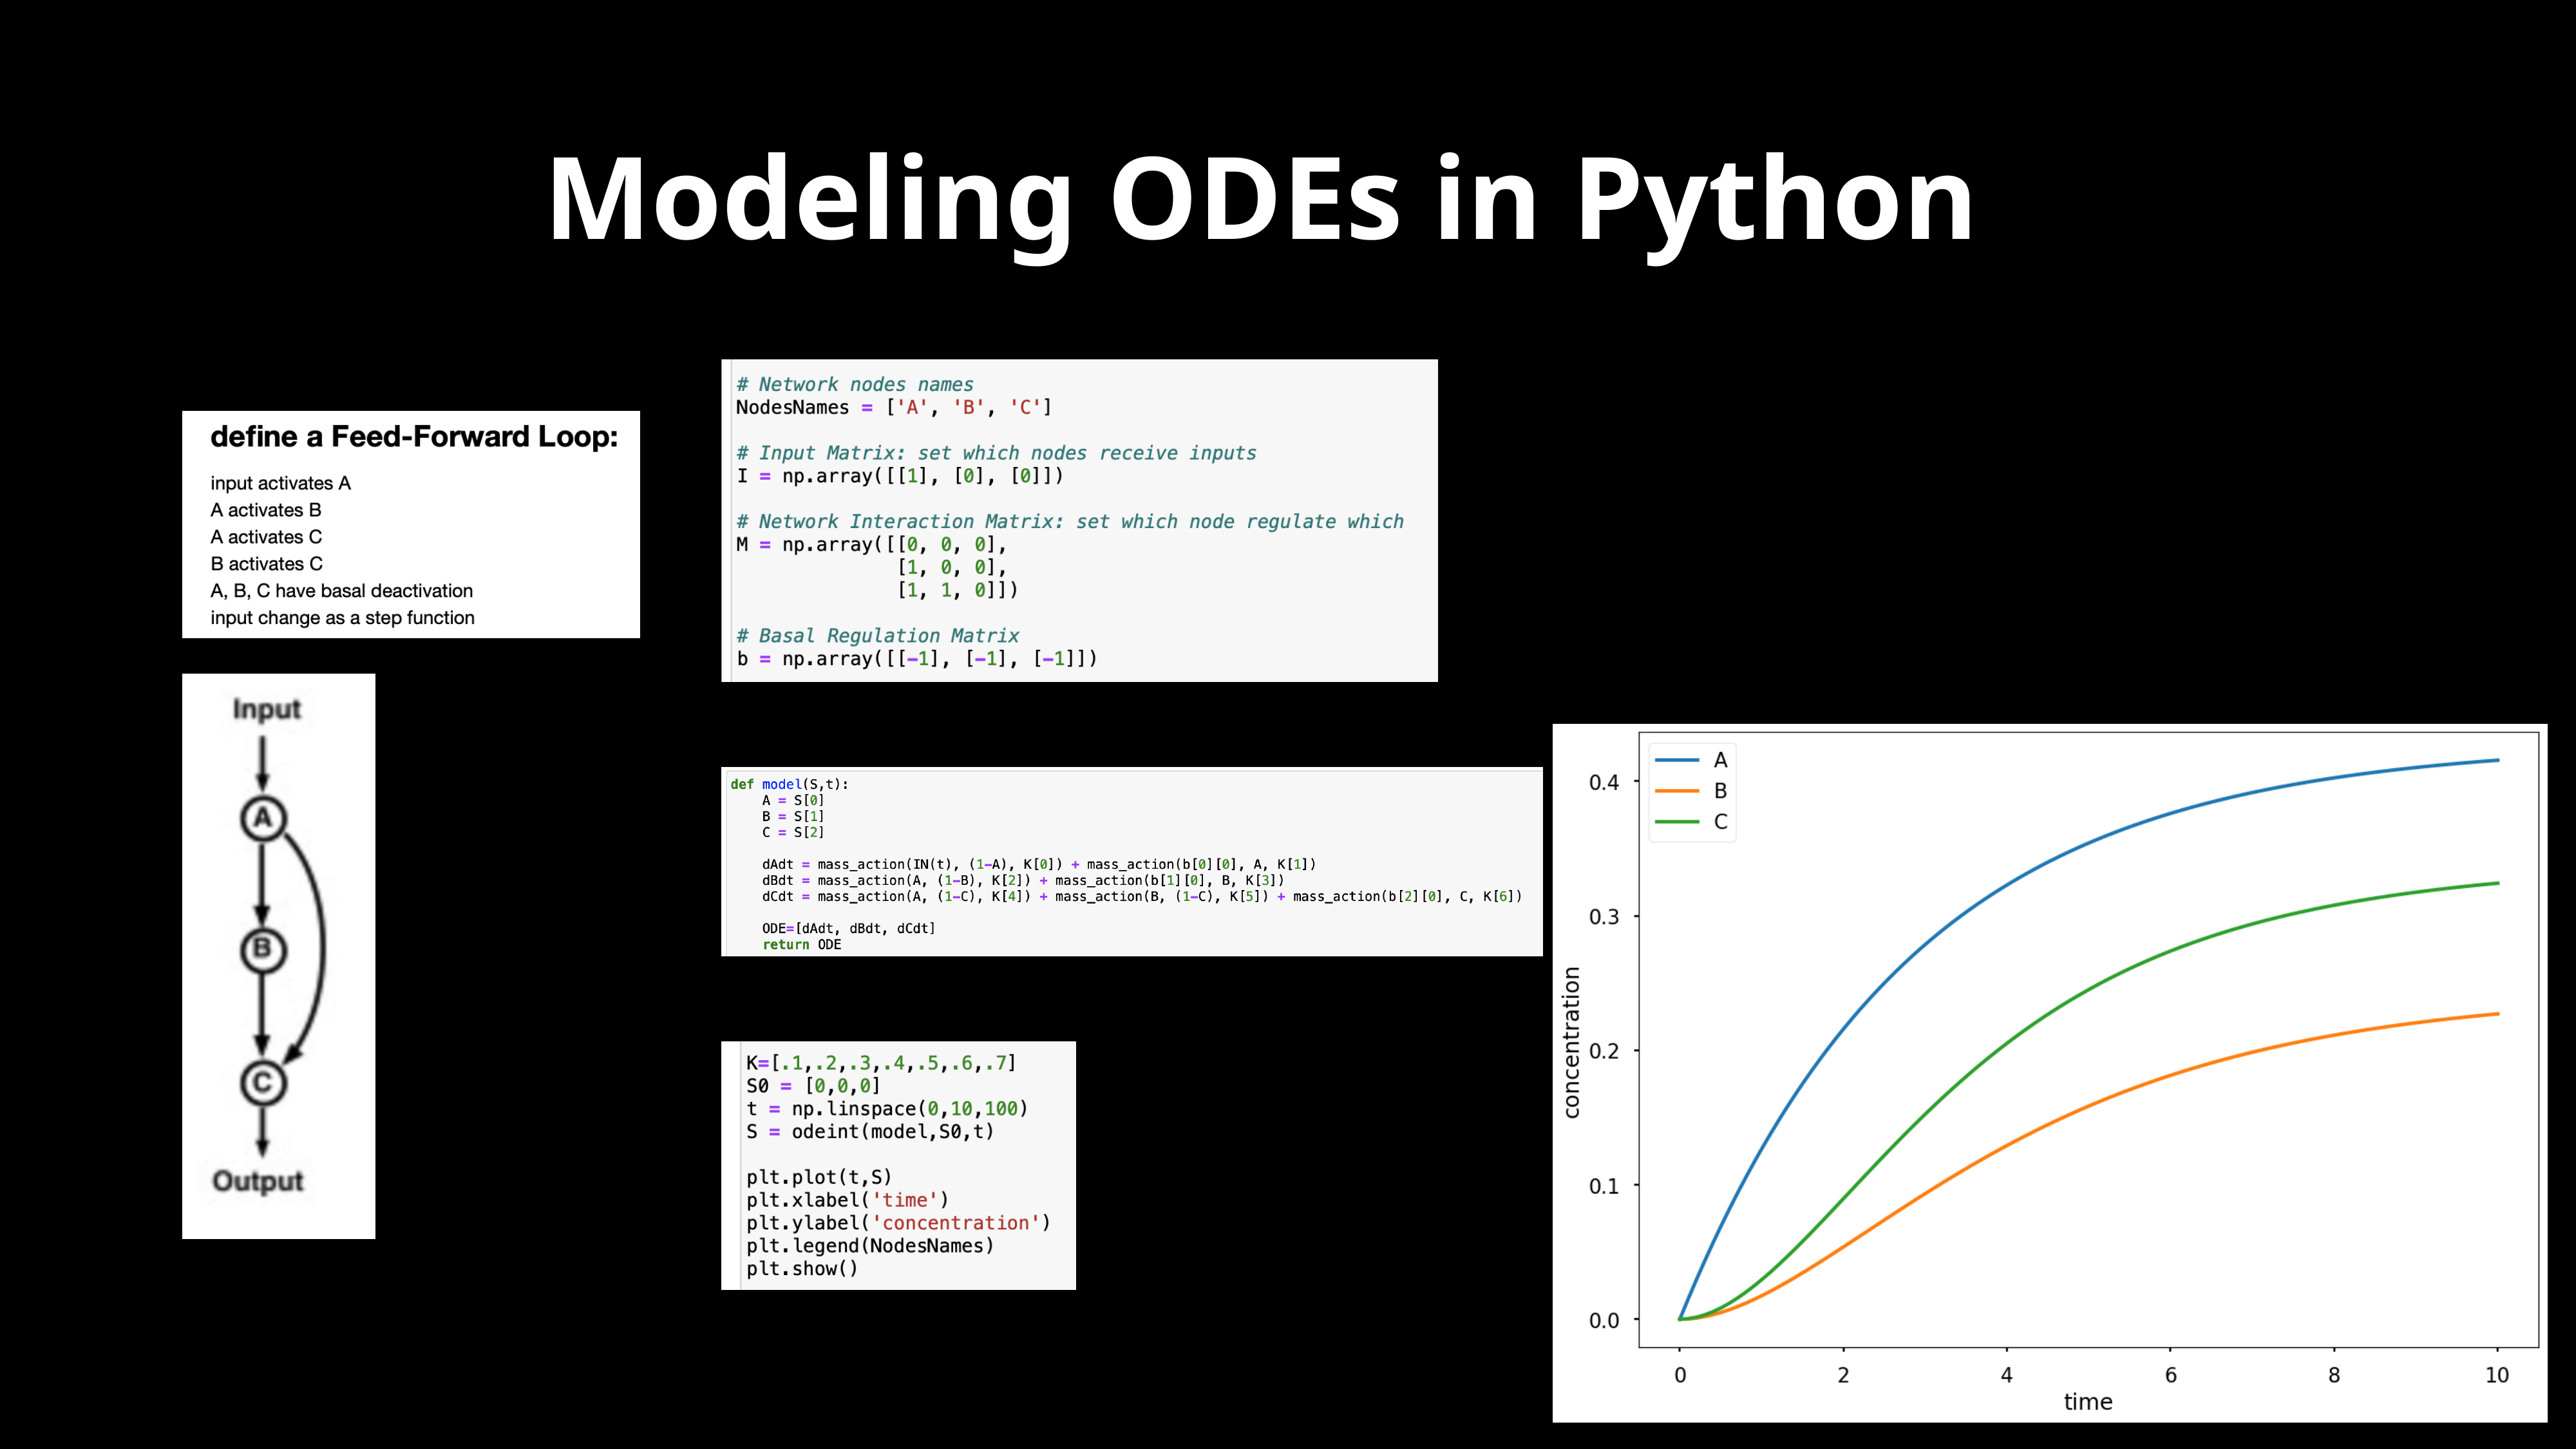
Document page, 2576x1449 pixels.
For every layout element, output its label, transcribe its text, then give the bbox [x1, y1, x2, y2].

picture [182, 674, 375, 1239]
picture [721, 767, 1543, 957]
picture [1553, 724, 2548, 1423]
text_box Modeling ODEs in Python [100, 1, 2422, 412]
picture [721, 1041, 1076, 1290]
picture [721, 359, 1439, 682]
picture [182, 410, 640, 638]
